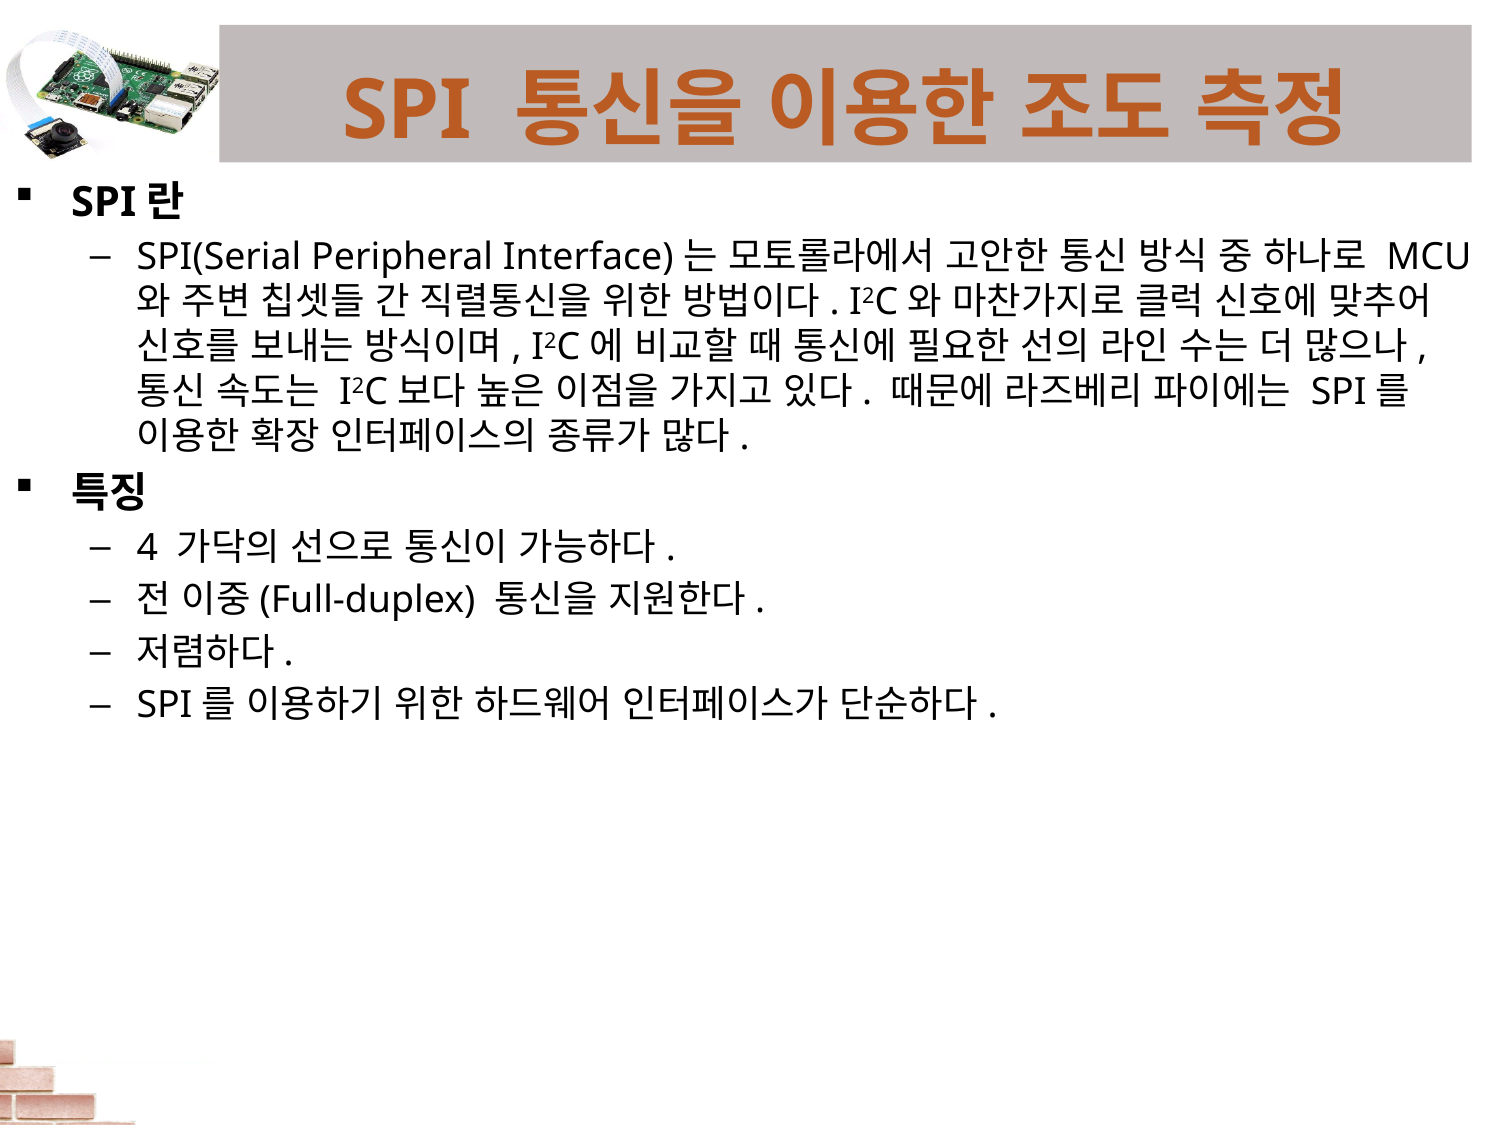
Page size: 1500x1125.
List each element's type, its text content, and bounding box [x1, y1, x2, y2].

picture [0, 1080, 213, 1125]
picture [0, 24, 219, 163]
list SPI란 SPI(Serial Peripheral Interface)는 모토롤라에서 고안한 통신 방식 중 하나로 MCU와 주변 칩셋들 간 직렬통신을 위한 방법이다. I2C와 마찬가지로 클럭 신호에 맞추어 신호를 보내는 방식이며, I2C에 비교할 때 통신에 필요한 선의 라인 수는 더 많으나, 통신 속도는 I2C보다 높은 이점을 가지고 있다. 때문에 라즈베리 파이에는 SPI를 이용한 확장 인터페이스의 종류가 많다. 특징 4 가닥의 선으로 통신이 가능하다. 전 이중(Full-duplex) 통신을 지원한다. 저렴하다. SPI를 이용하기 위한 하드웨어 인터페이스가 단순하다. [0, 166, 1500, 1080]
title SPI 통신을 이용한 조도 측정 [219, 24, 1472, 163]
